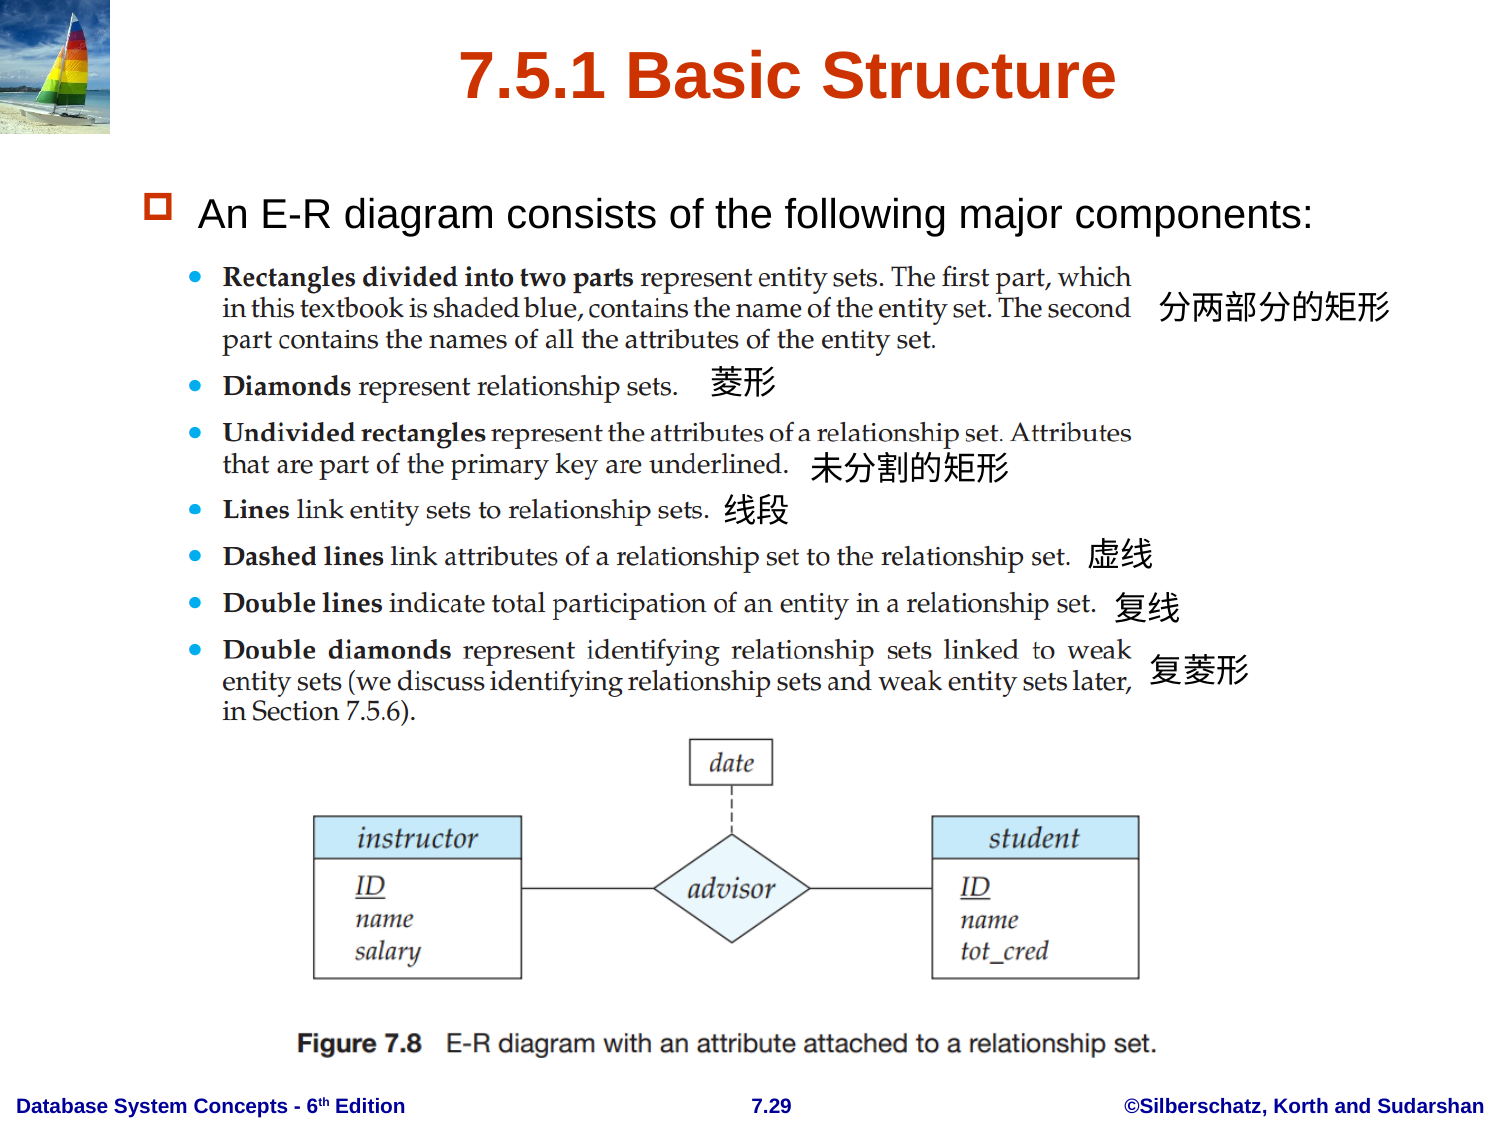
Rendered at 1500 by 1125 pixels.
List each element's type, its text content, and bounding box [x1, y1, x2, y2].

text_box 复线 [1143, 580, 1197, 635]
list An E-R diagram consists of the following major components: [126, 179, 1384, 984]
text_box 虚线 [1143, 525, 1169, 580]
picture [178, 259, 1172, 1068]
text_box 复菱形 [1143, 641, 1265, 696]
picture [0, 0, 110, 134]
text_box 分两部分的矩形 [1143, 278, 1406, 334]
title 7.5.1 Basic Structure [125, 18, 1452, 120]
